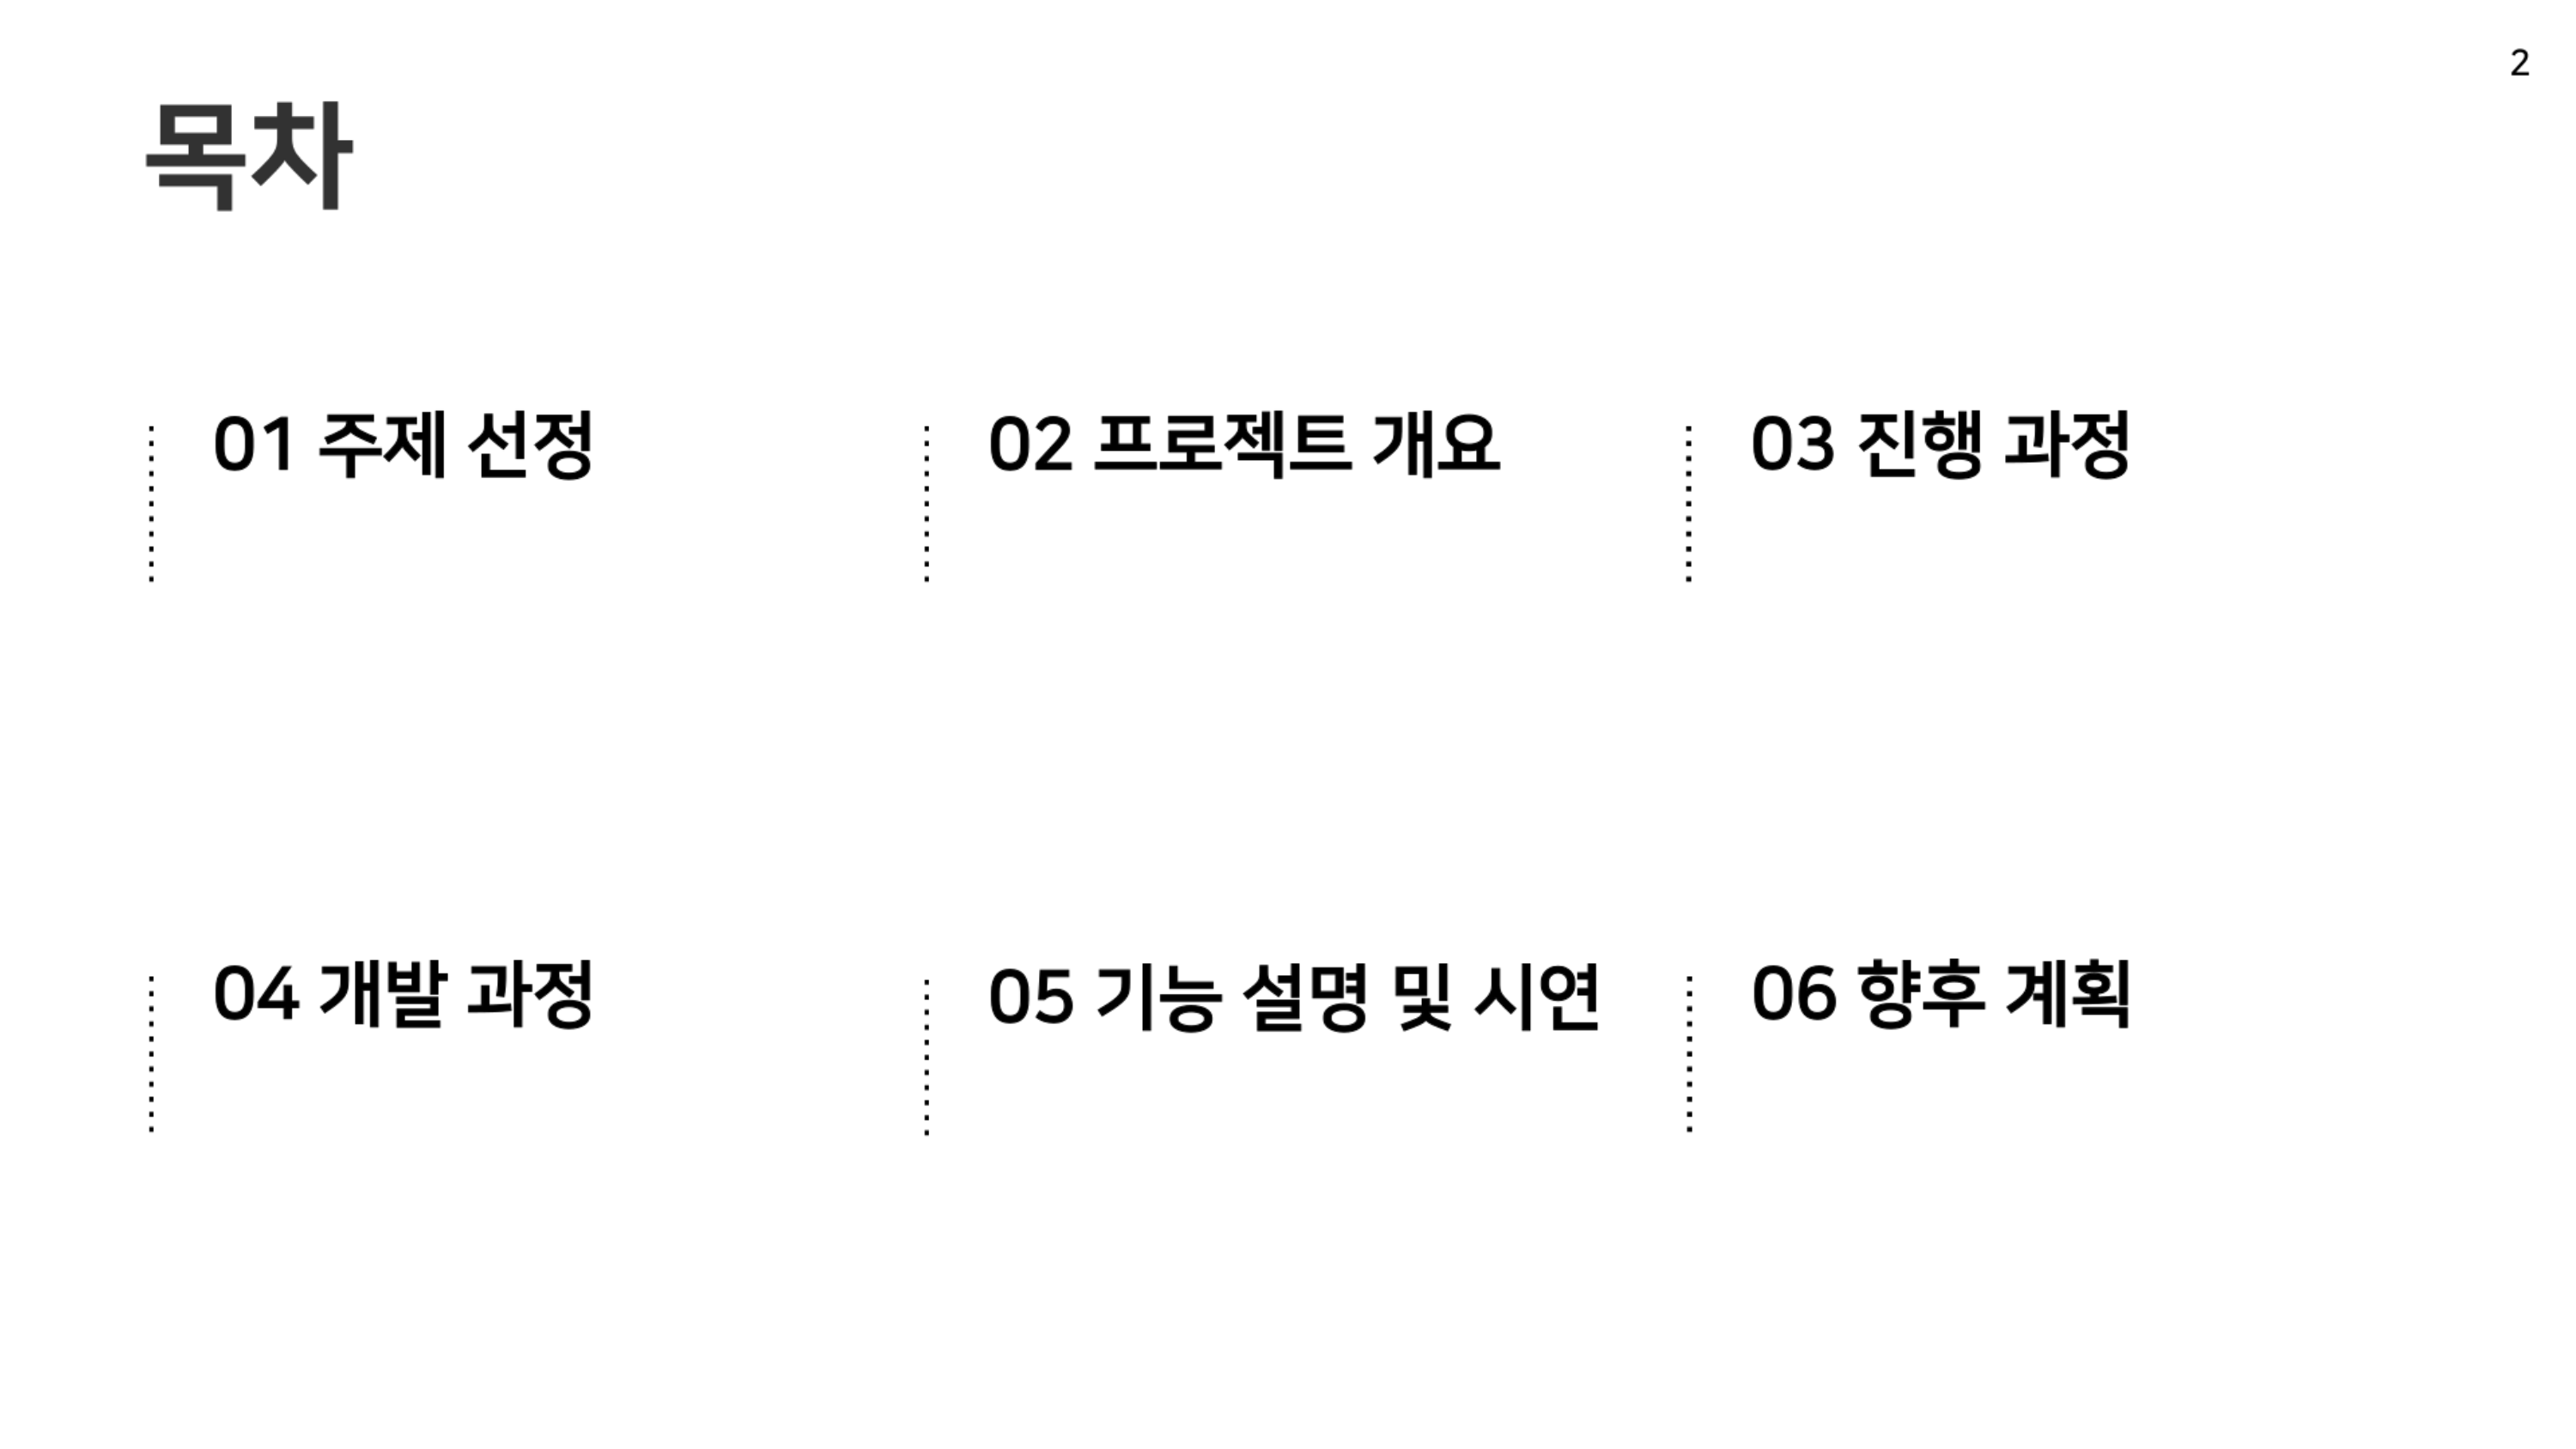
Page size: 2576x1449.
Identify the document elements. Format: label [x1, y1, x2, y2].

picture [106, 16, 469, 342]
text_box [1686, 367, 2197, 585]
text_box [148, 367, 660, 585]
text_box [923, 919, 1668, 1137]
text_box [1686, 916, 2198, 1134]
text_box [923, 367, 1571, 585]
text_box [148, 916, 660, 1134]
picture [2448, 16, 2576, 120]
